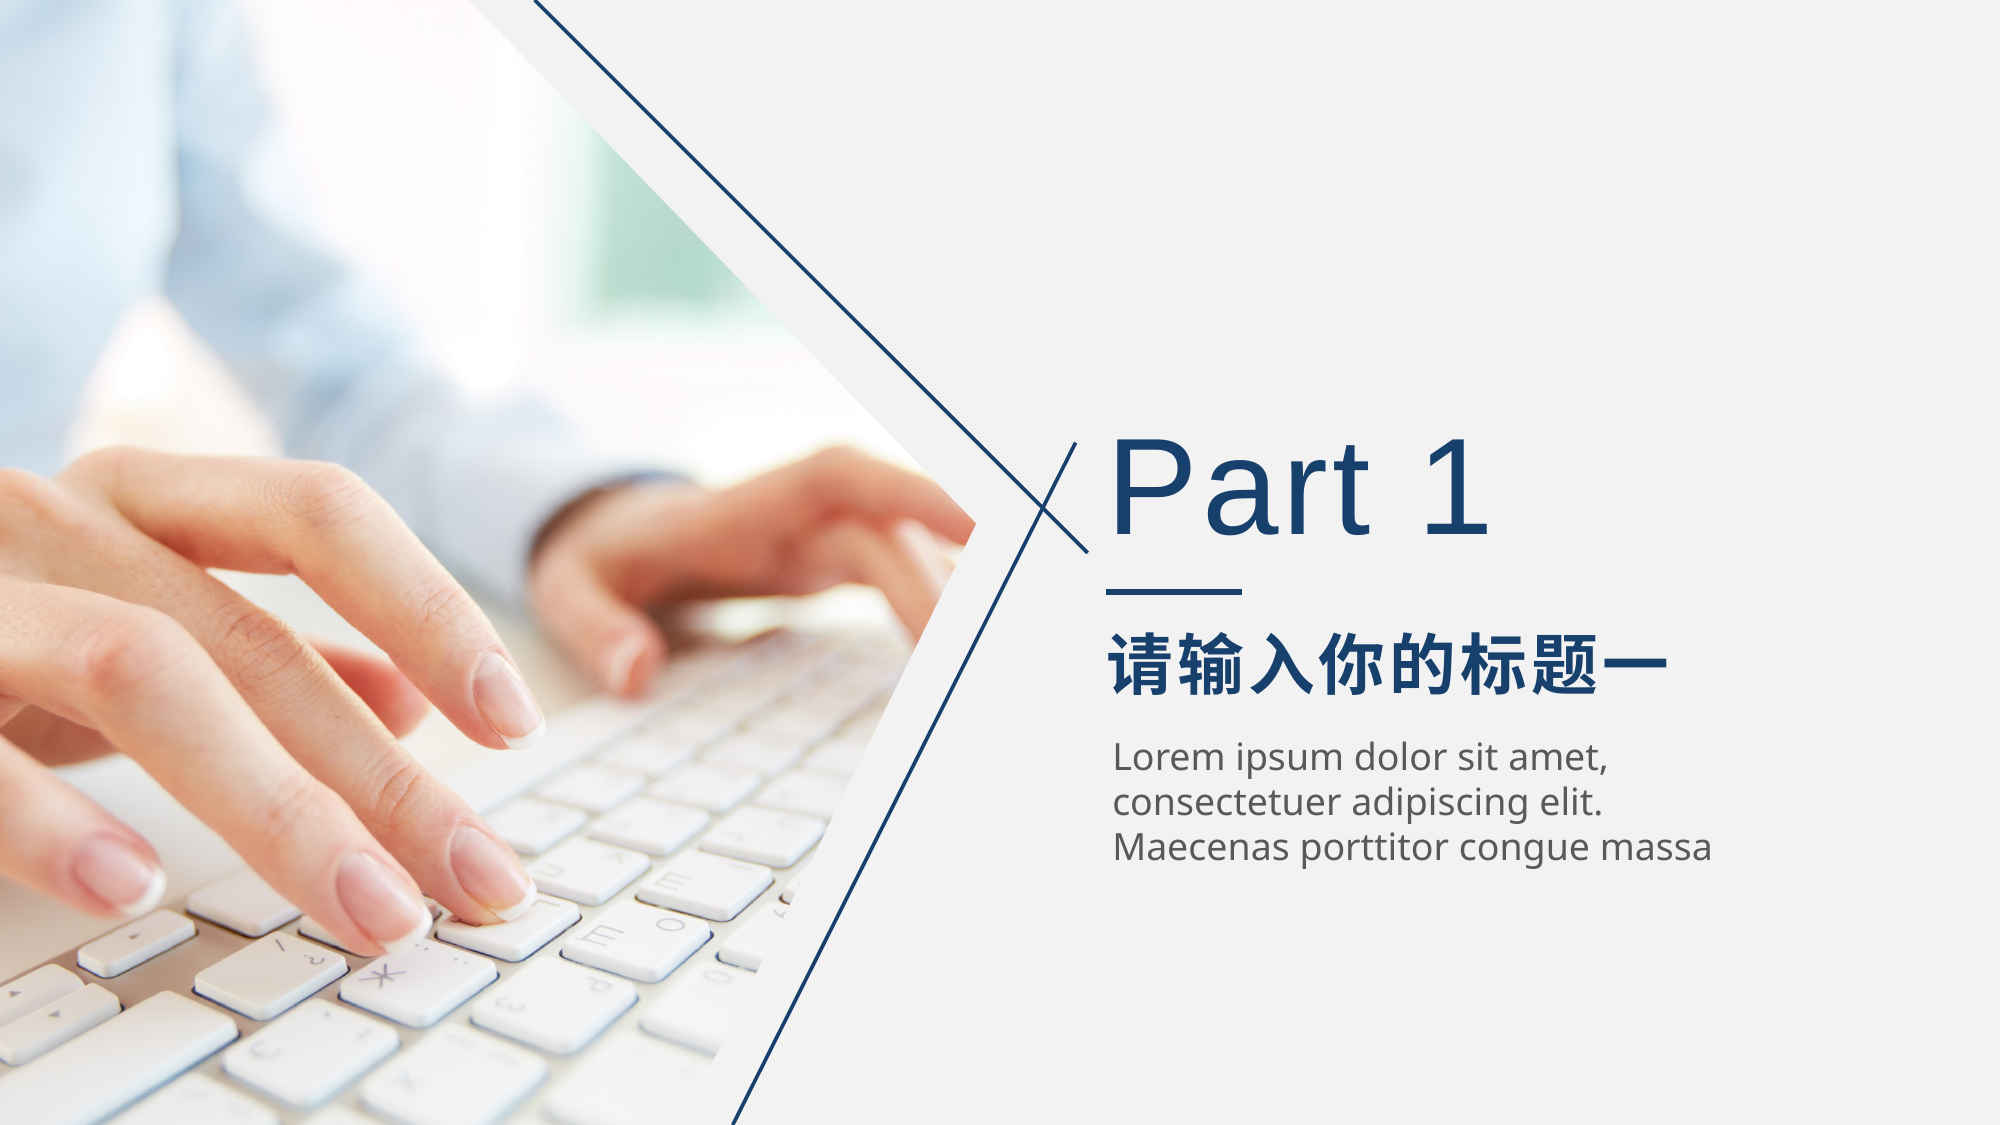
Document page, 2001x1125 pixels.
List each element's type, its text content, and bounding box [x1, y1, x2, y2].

picture [0, 0, 977, 1125]
list 请输入你的标题一 [1091, 624, 2000, 789]
